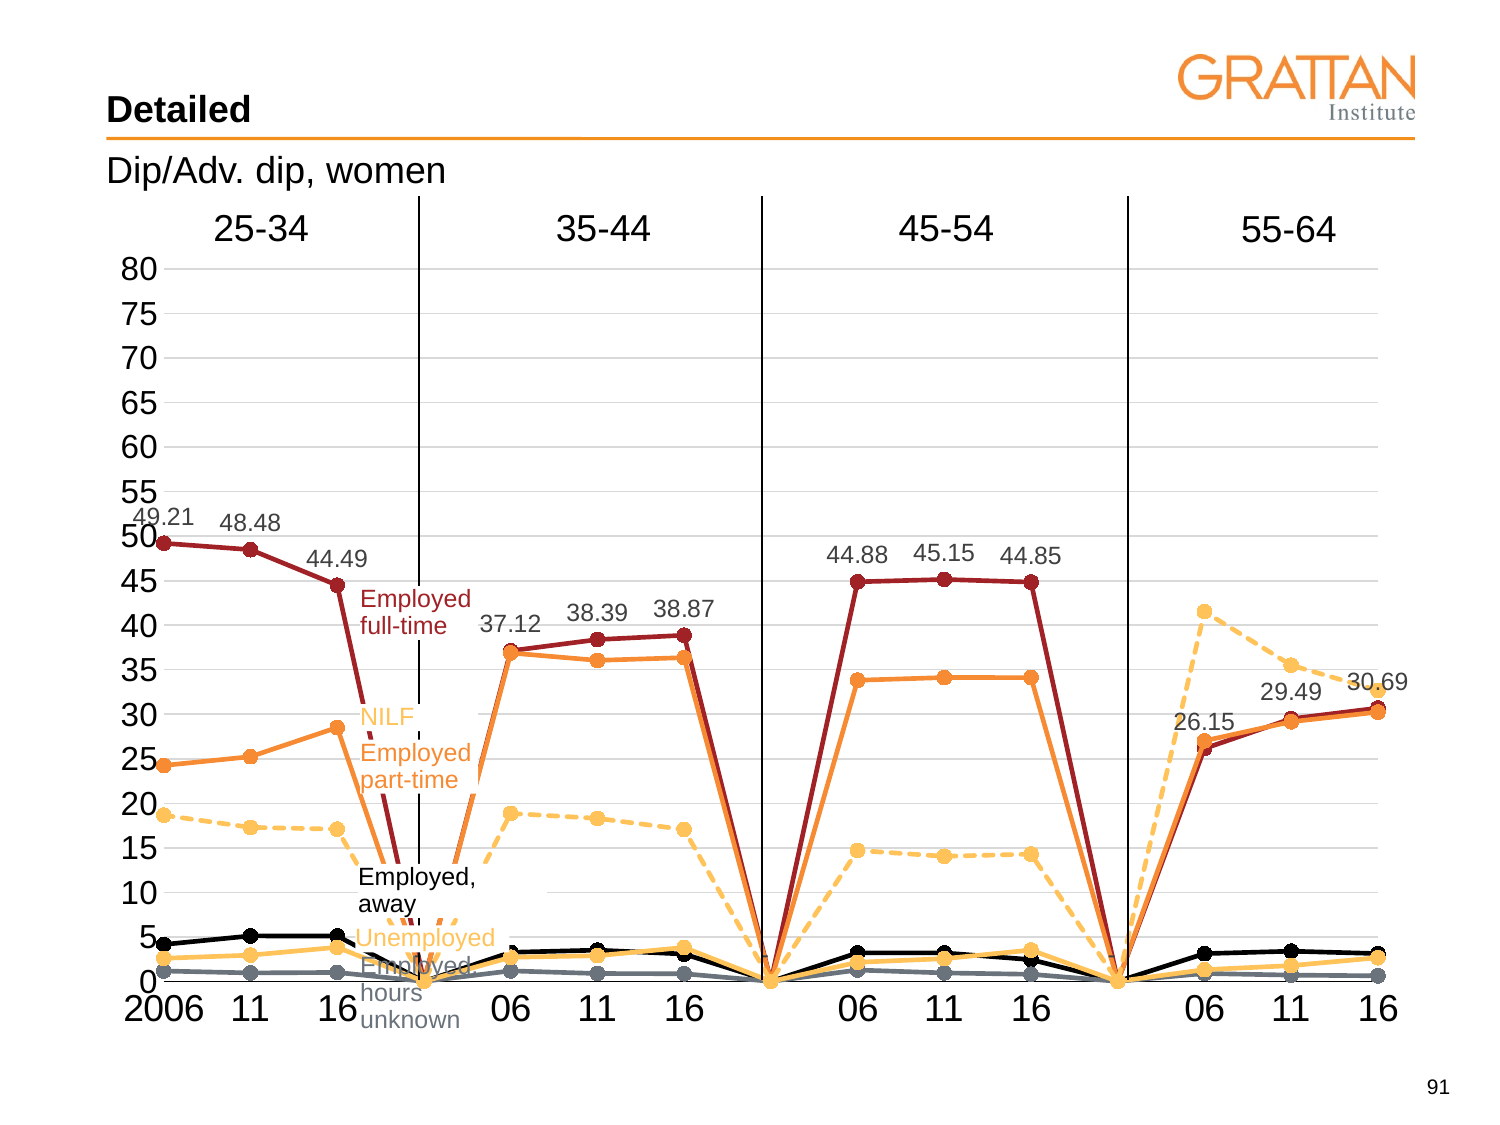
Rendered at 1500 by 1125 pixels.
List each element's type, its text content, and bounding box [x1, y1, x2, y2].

chart [100, 173, 1416, 1060]
list Dip/Adv. dip, women [105, 145, 1416, 173]
picture [1178, 54, 1415, 120]
title Detailed [105, 84, 1154, 131]
